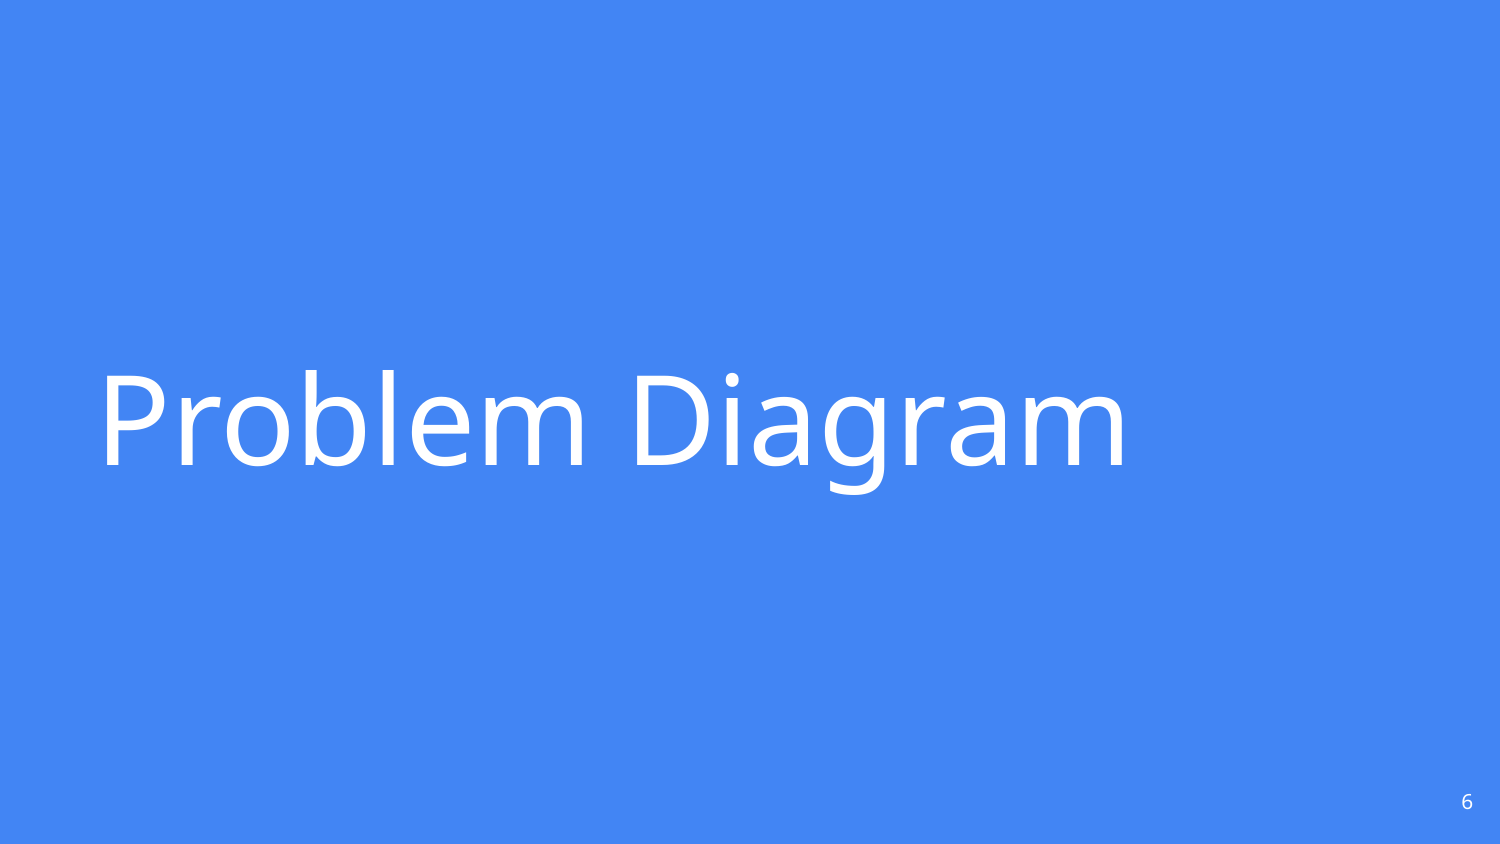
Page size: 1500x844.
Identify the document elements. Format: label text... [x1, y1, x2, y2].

title Problem Diagram [80, 80, 1161, 752]
slide_number ‹#› [1398, 770, 1489, 835]
